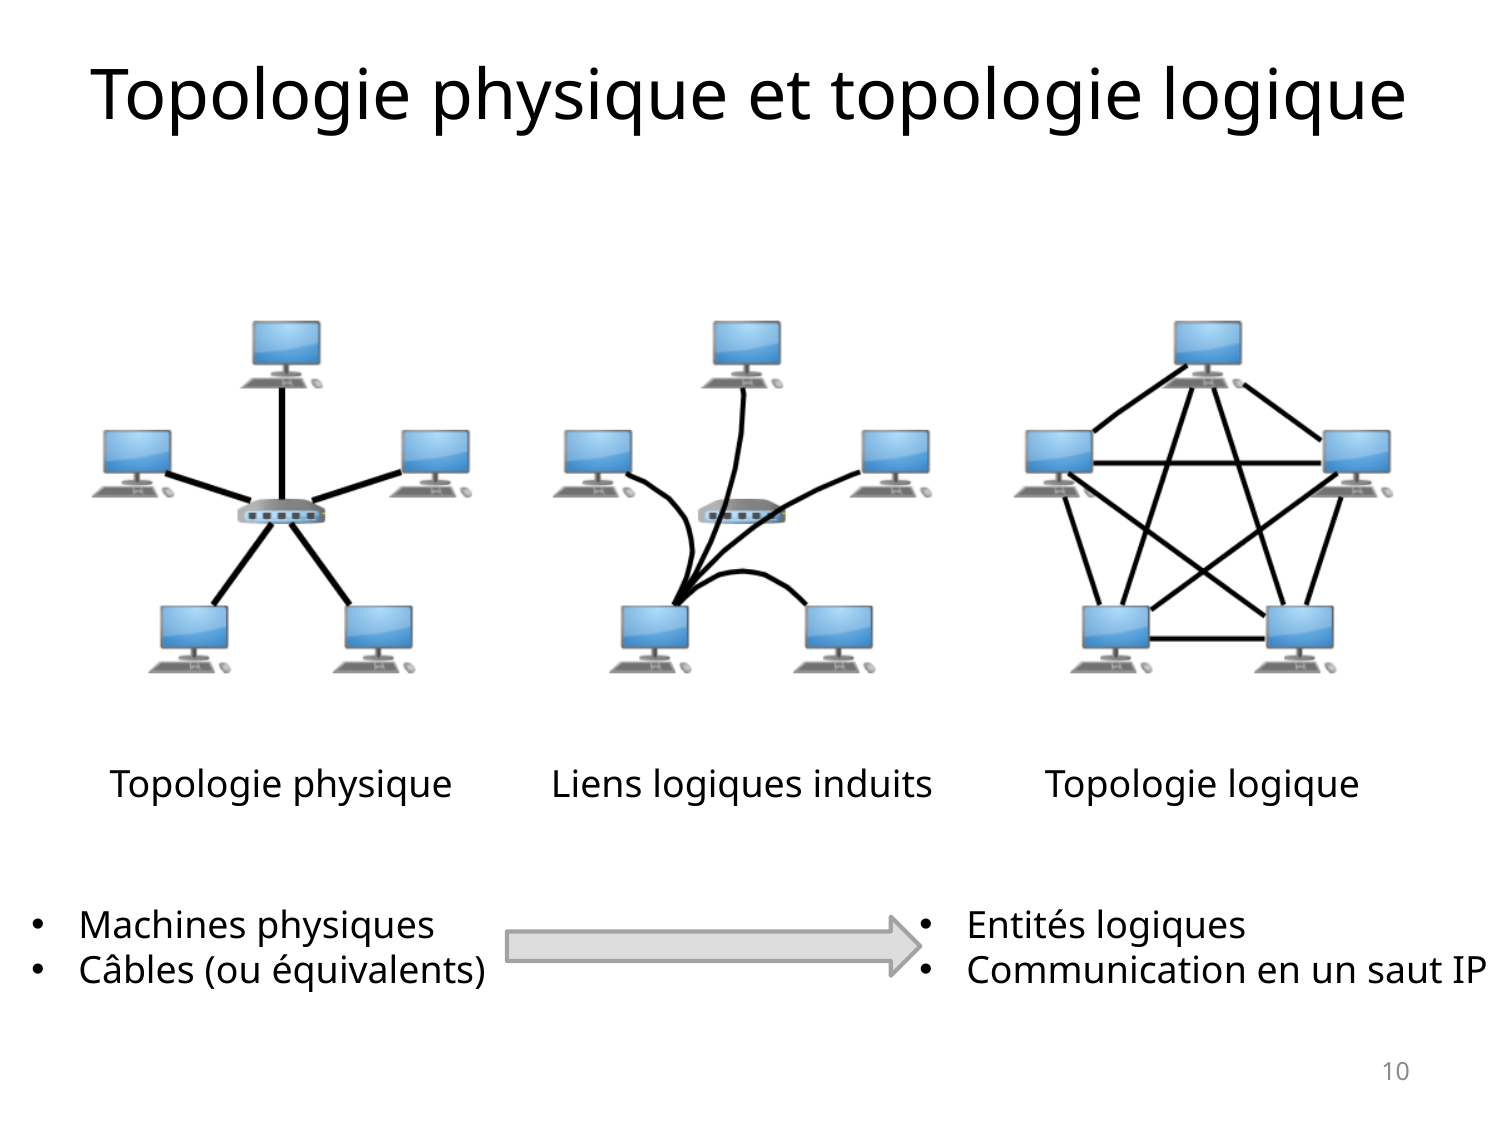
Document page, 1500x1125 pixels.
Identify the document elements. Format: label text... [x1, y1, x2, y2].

picture [993, 302, 1412, 701]
title Topologie physique et topologie logique [75, 0, 1425, 183]
slide_number 10 [1074, 1042, 1425, 1103]
text_box Topologie physique [94, 752, 469, 813]
text_box Liens logiques induits [535, 752, 949, 813]
text_box Entités logiques Communication en un saut IP [904, 893, 1500, 998]
text_box [504, 914, 923, 978]
picture [533, 302, 951, 701]
text_box Machines physiques Câbles (ou équivalents) [16, 893, 501, 998]
text_box Topologie logique [1030, 752, 1376, 813]
picture [72, 302, 491, 701]
